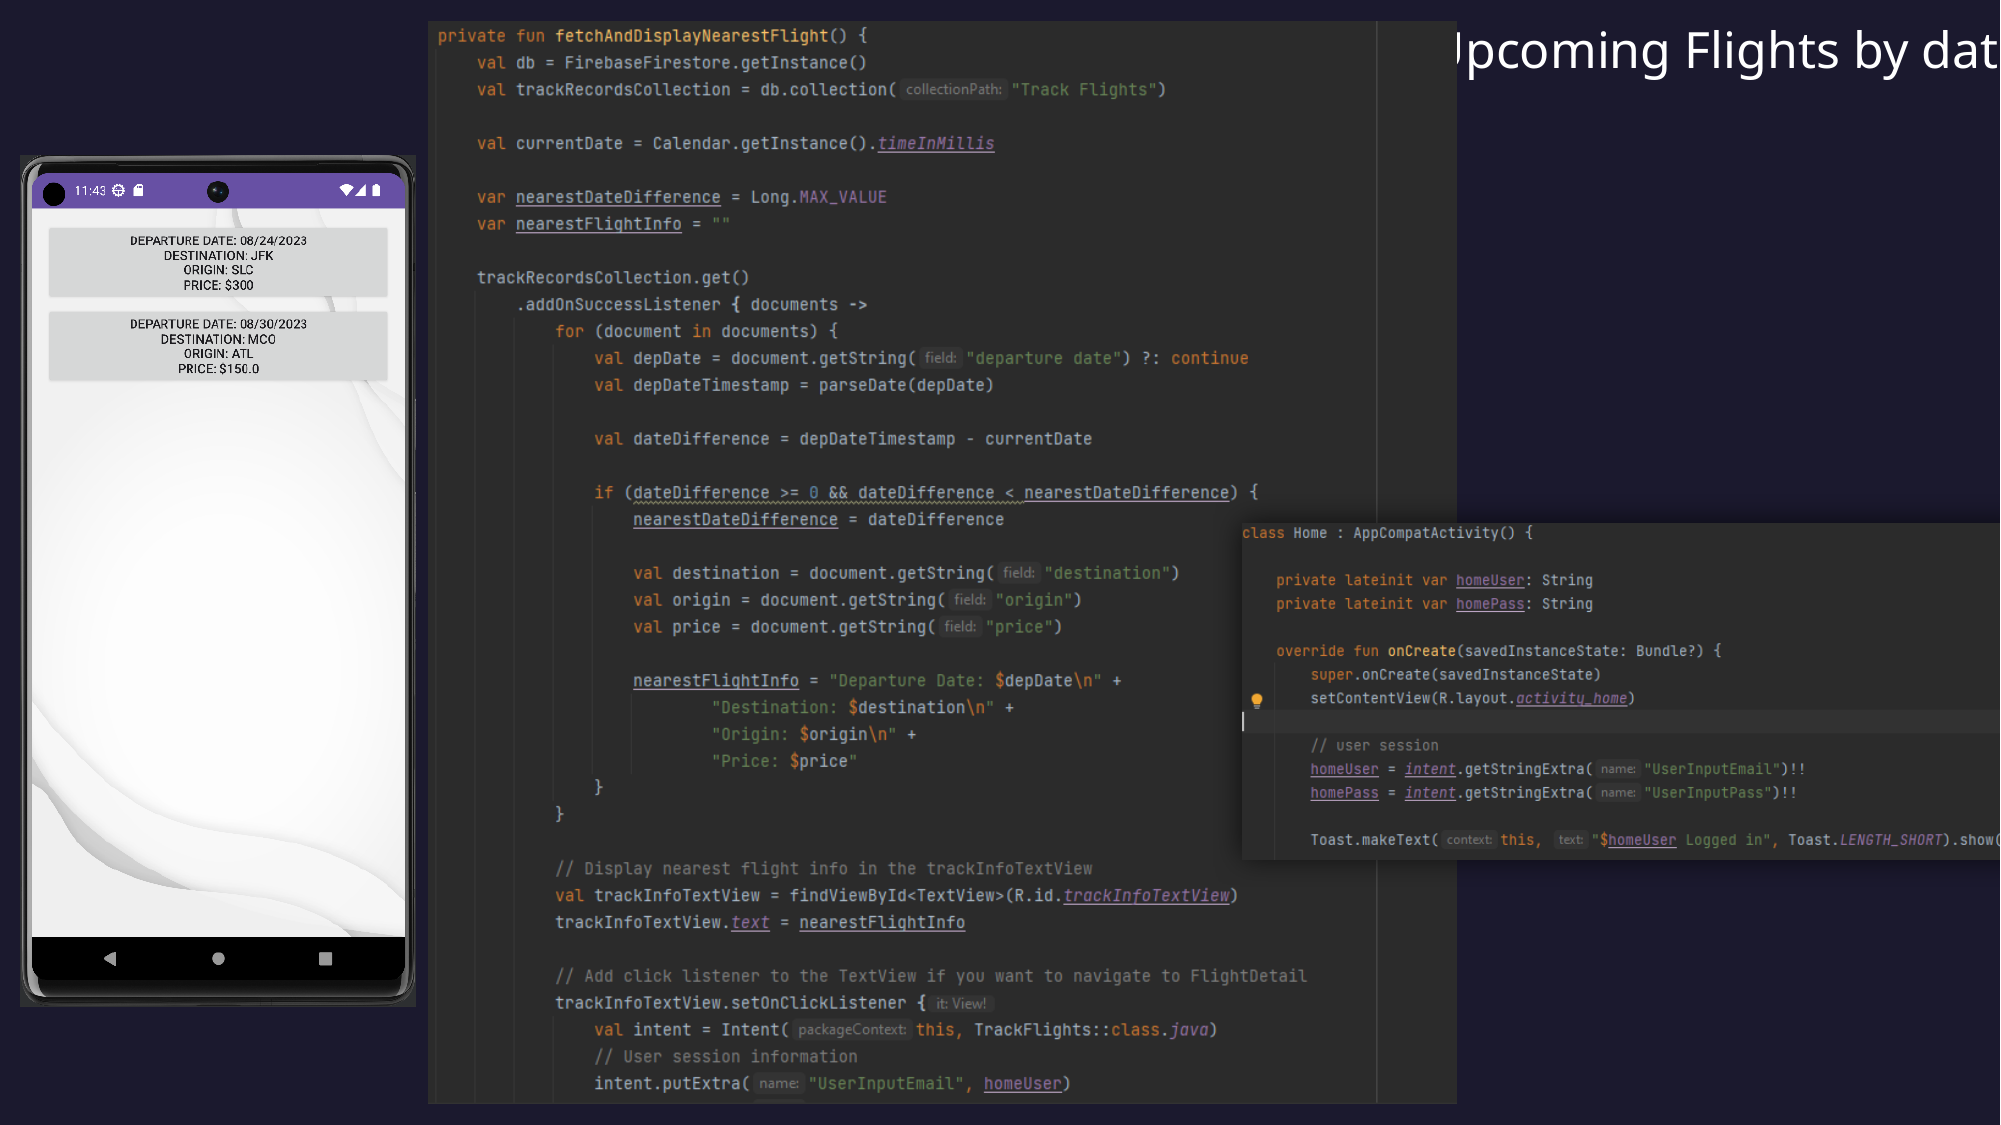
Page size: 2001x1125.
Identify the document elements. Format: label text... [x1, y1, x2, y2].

text_box Upcoming Flights by date [1414, 10, 2000, 86]
picture [428, 20, 2000, 1104]
picture [20, 155, 416, 1007]
